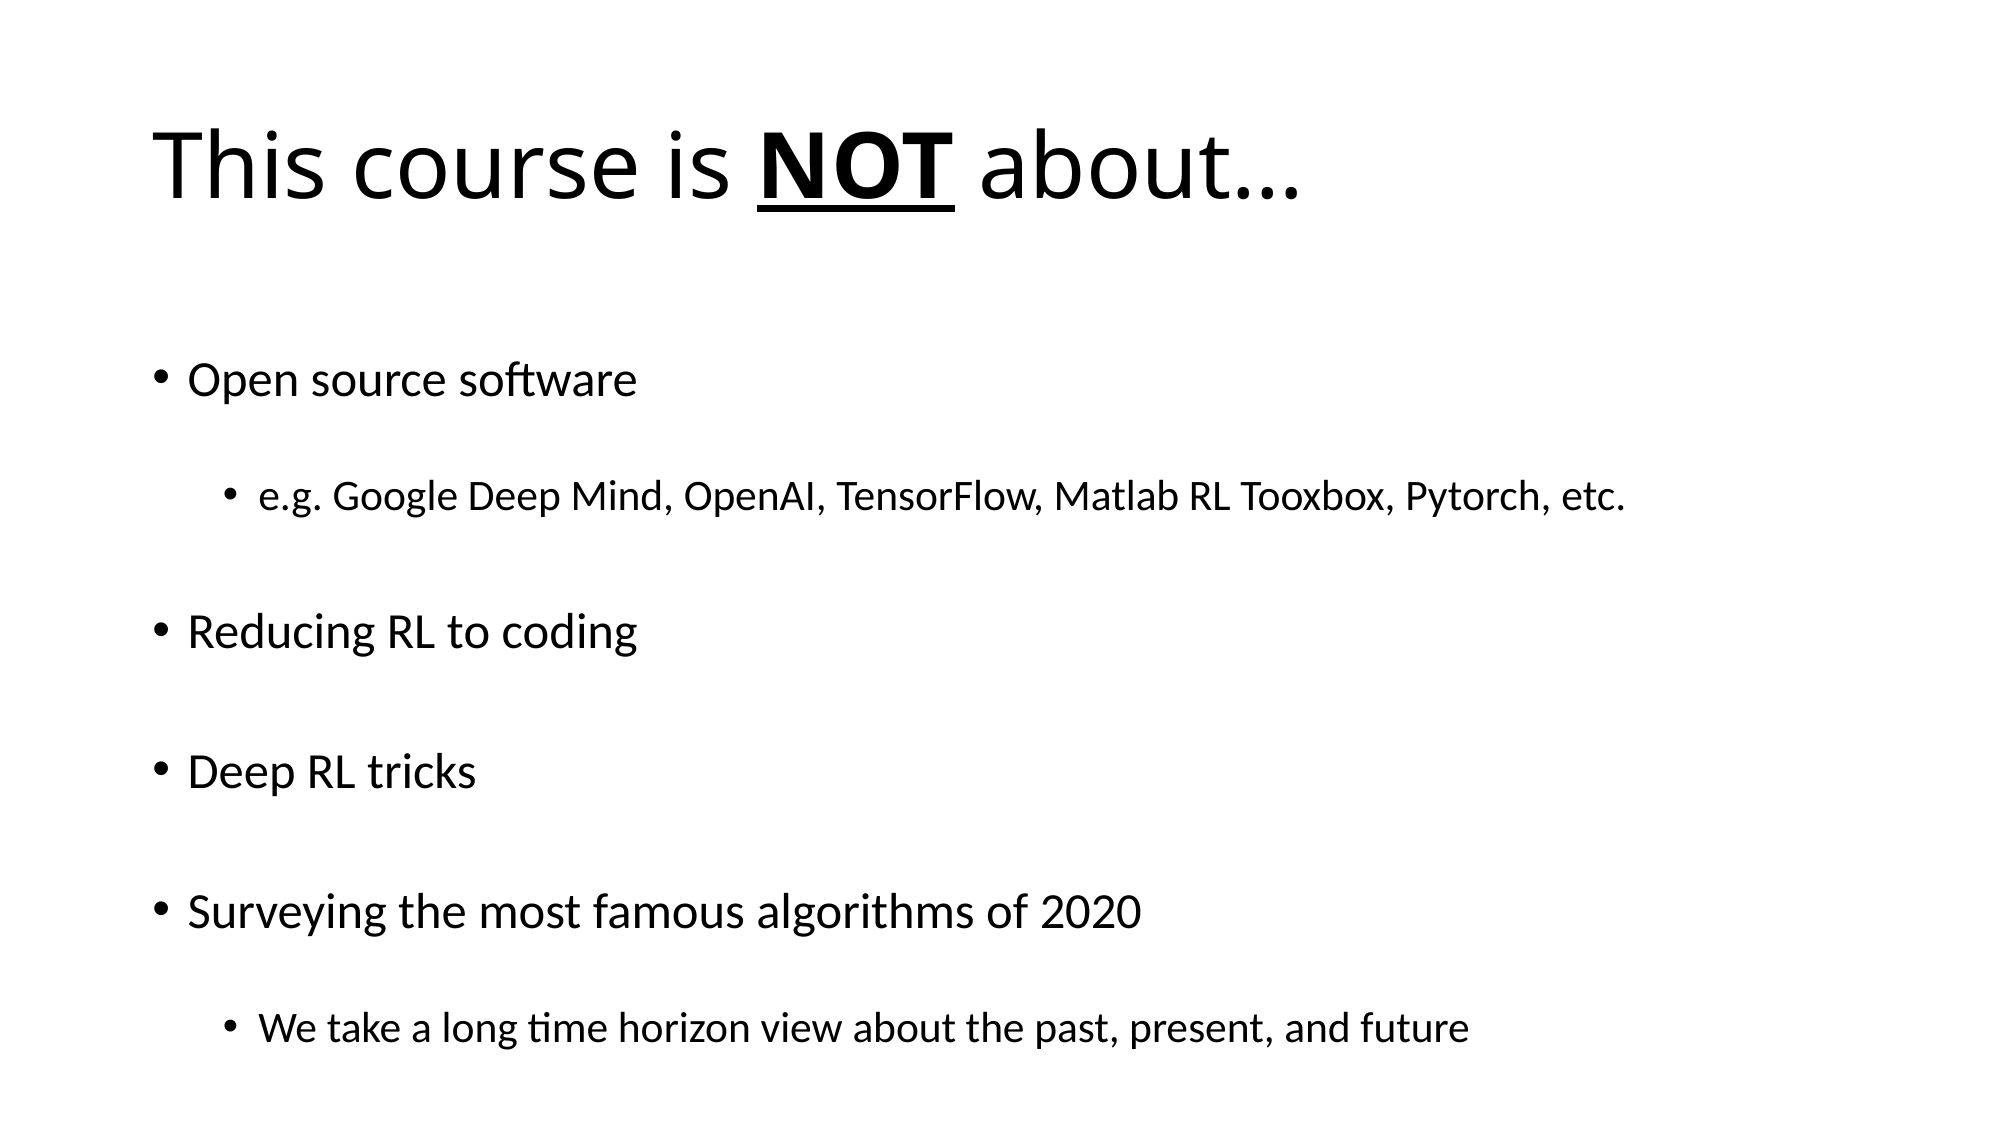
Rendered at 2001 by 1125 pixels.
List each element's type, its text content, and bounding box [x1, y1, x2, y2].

list Open source software e.g. Google Deep Mind, OpenAI, TensorFlow, Matlab RL Tooxbox, Pytorch, etc. Reducing RL to coding Deep RL tricks Surveying the most famous algorithms of 2020 We take a long time horizon view about the past, present, and future [137, 277, 1863, 1065]
title This course is NOT about… [137, 59, 1863, 277]
